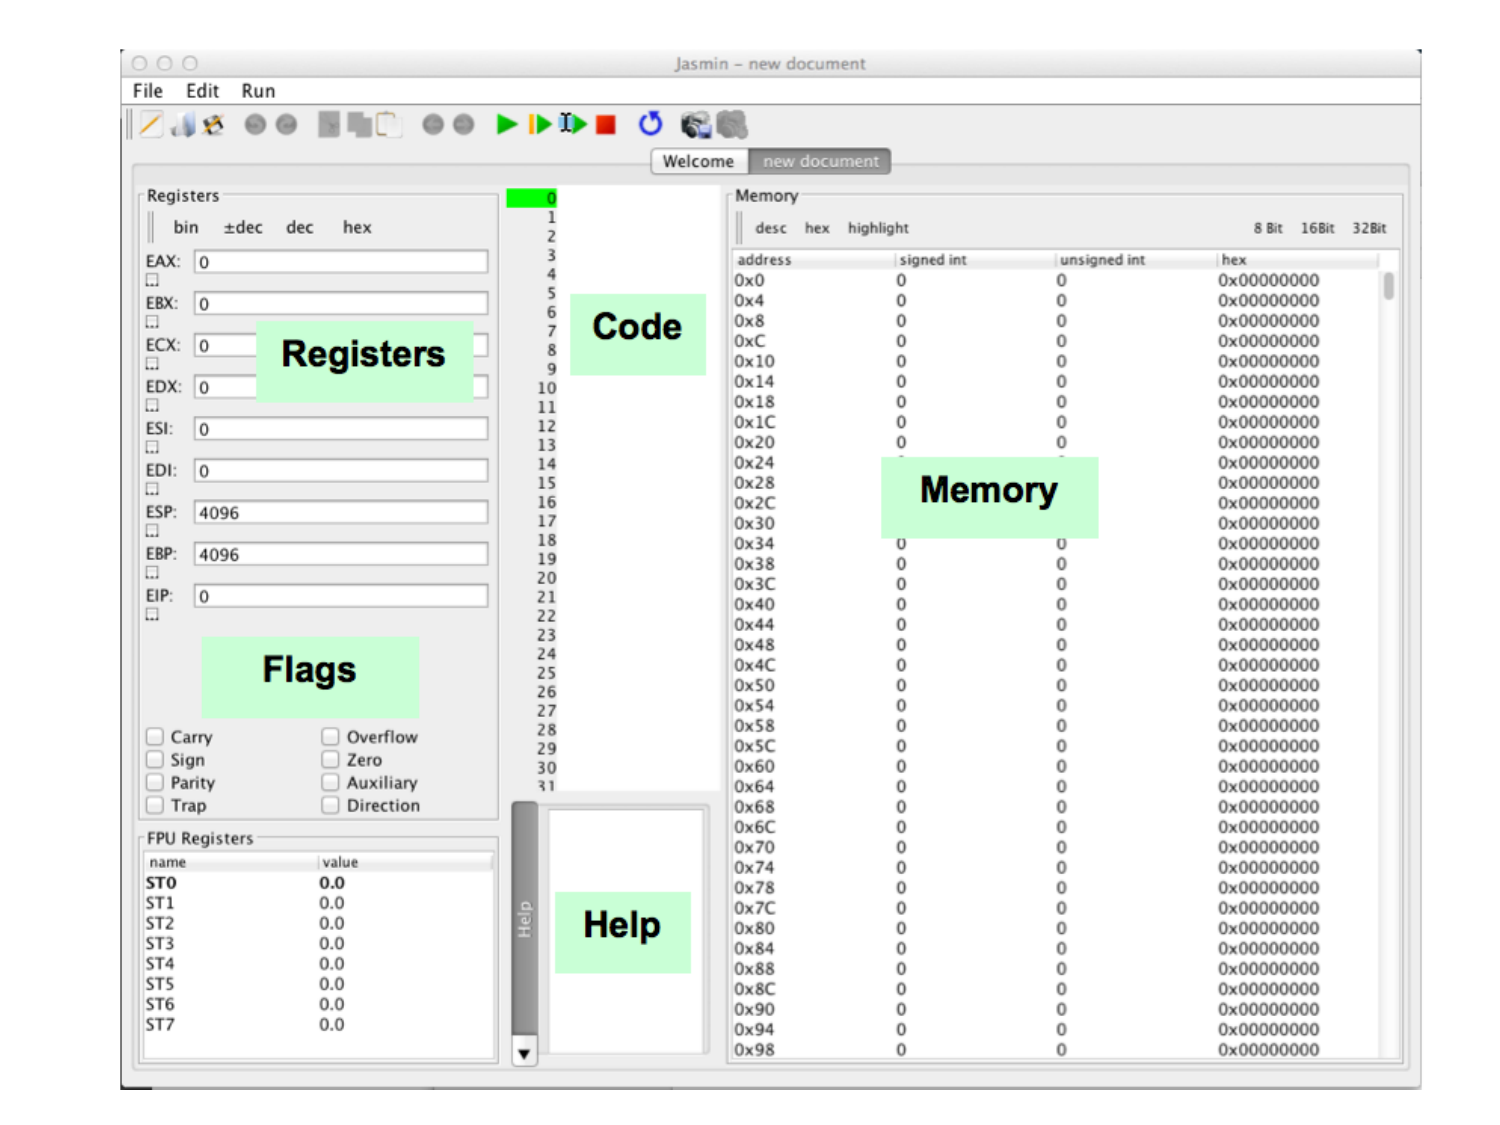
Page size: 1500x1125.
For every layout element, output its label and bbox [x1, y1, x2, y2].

picture [118, 44, 1426, 1091]
